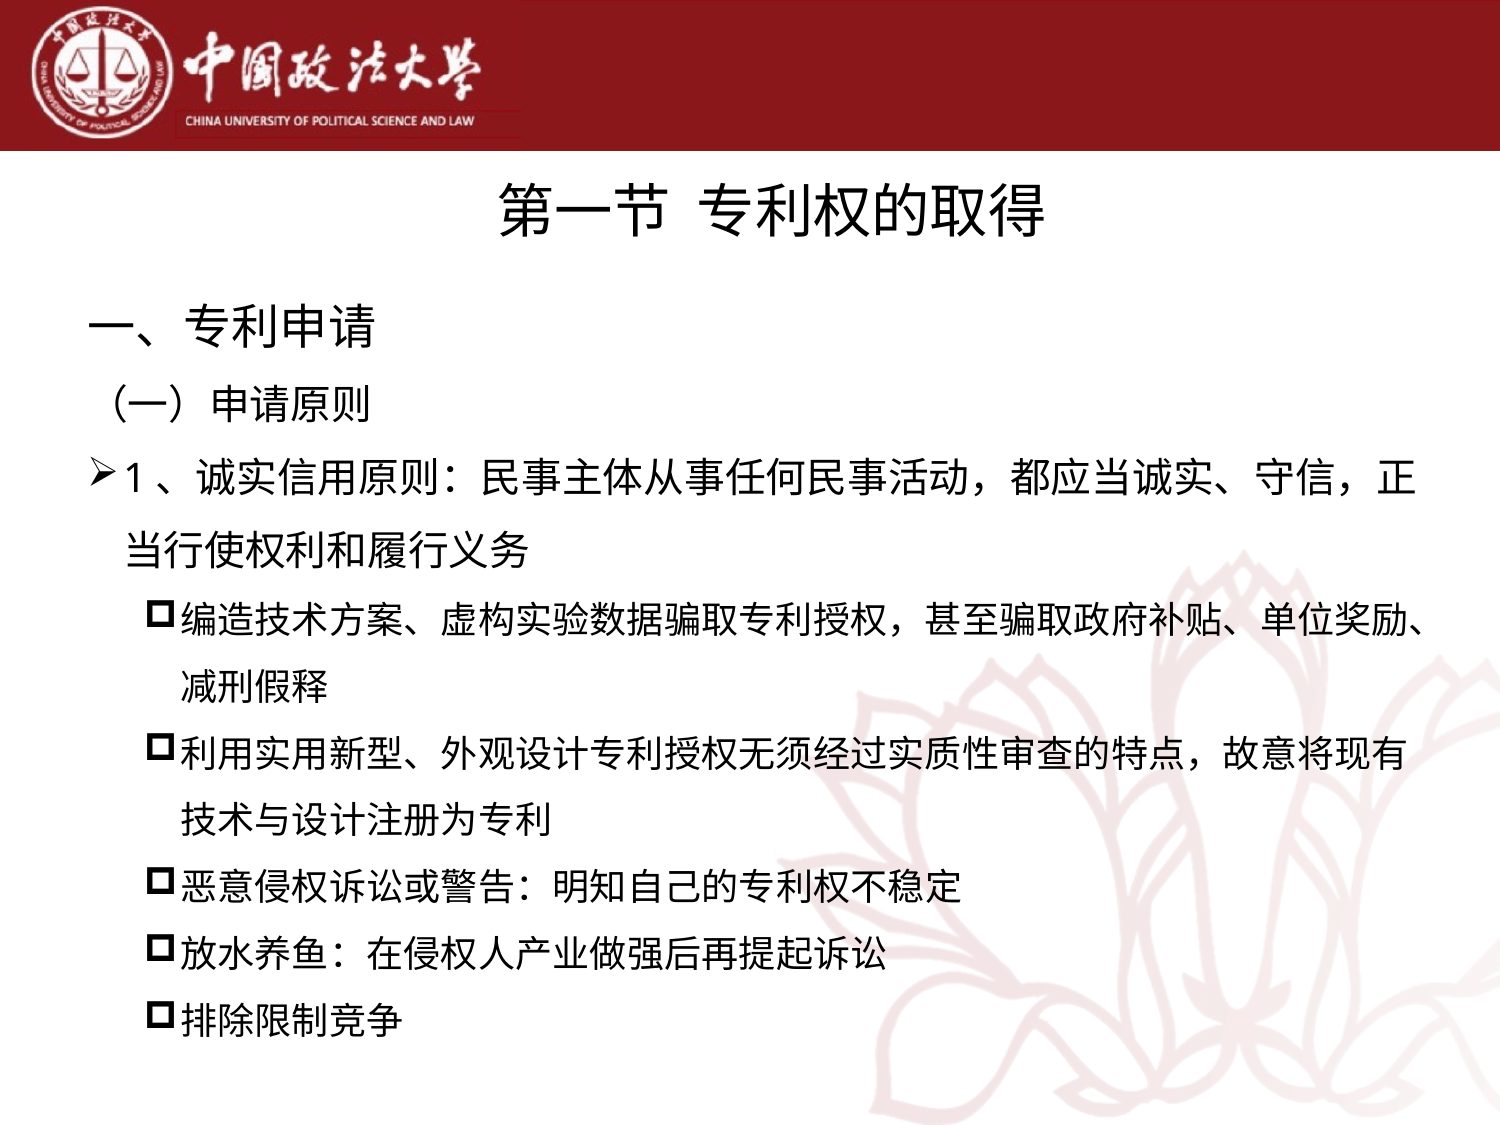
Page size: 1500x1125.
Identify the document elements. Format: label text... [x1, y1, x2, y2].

list 一、专利申请 （一）申请原则 1、诚实信用原则：民事主体从事任何民事活动，都应当诚实、守信，正当行使权利和履行义务 编造技术方案、虚构实验数据骗取专利授权，甚至骗取政府补贴、单位奖励、减刑假释 利用实用新型、外观设计专利授权无须经过实质性审查的特点，故意将现有技术与设计注册为专利 恶意侵权诉讼或警告：明知自己的专利权不稳定 放水养鱼：在侵权人产业做强后再提起诉讼 排除限制竞争 [72, 260, 1438, 1057]
picture [773, 533, 1500, 1125]
picture [0, 0, 1500, 151]
title 第一节 专利权的取得 [107, 168, 1436, 261]
